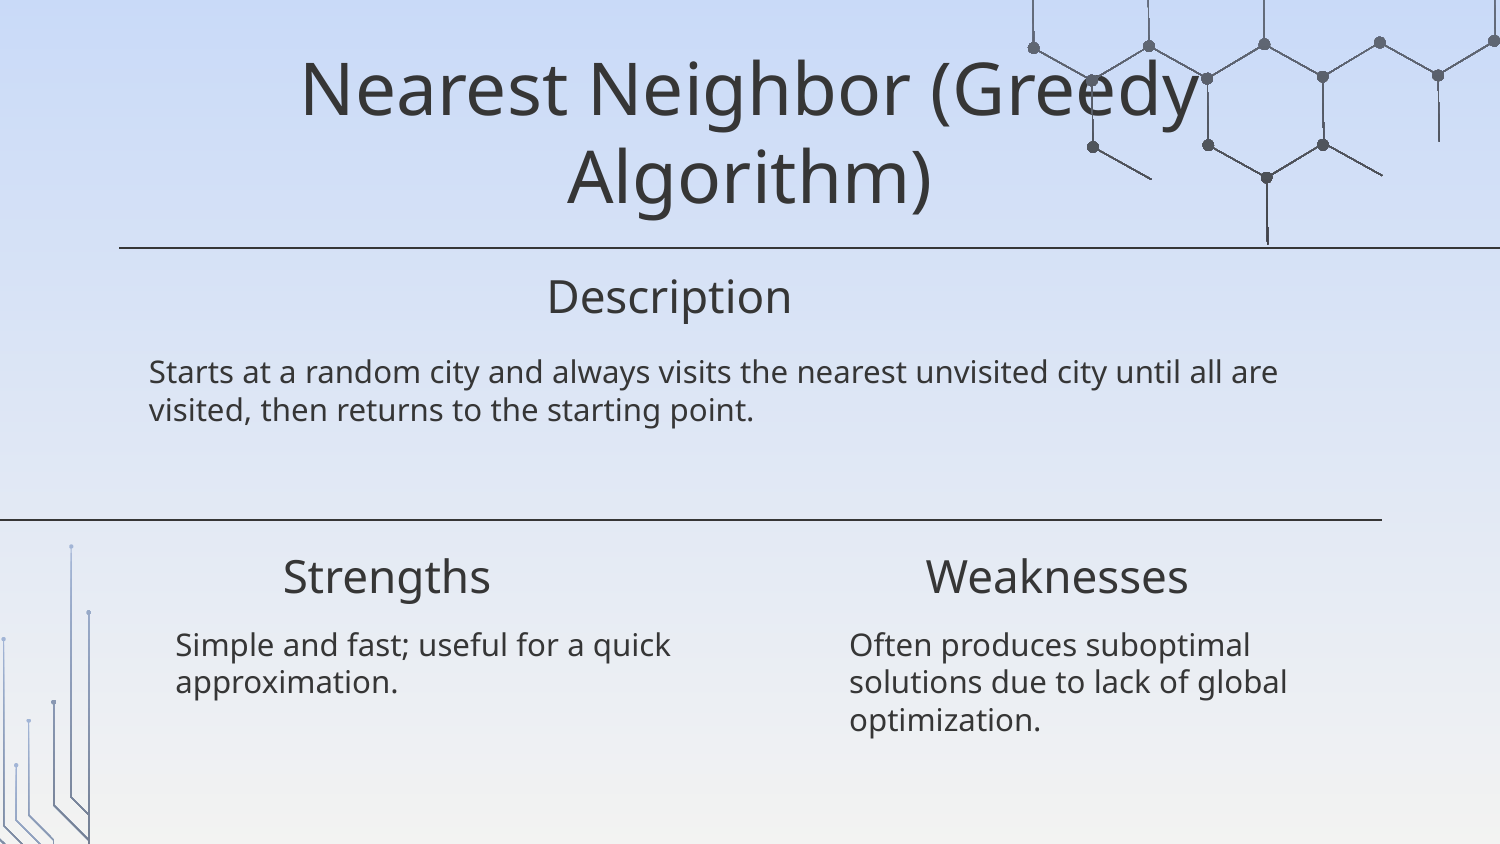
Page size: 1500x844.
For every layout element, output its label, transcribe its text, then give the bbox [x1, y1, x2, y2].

subtitle Strengths [118, 541, 507, 618]
title Nearest Neighbor (Greedy Algorithm) [118, 27, 966, 209]
subtitle Description [531, 260, 920, 338]
subtitle Simple and fast; useful for a quick approximation. [160, 610, 702, 755]
subtitle Starts at a random city and always visits the nearest unvisited city until all are visited, then returns to the starting point. [133, 337, 1348, 482]
subtitle Often produces suboptimal solutions due to lack of global optimization. [834, 610, 1332, 755]
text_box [971, 0, 1500, 217]
subtitle Weaknesses [816, 541, 1205, 618]
